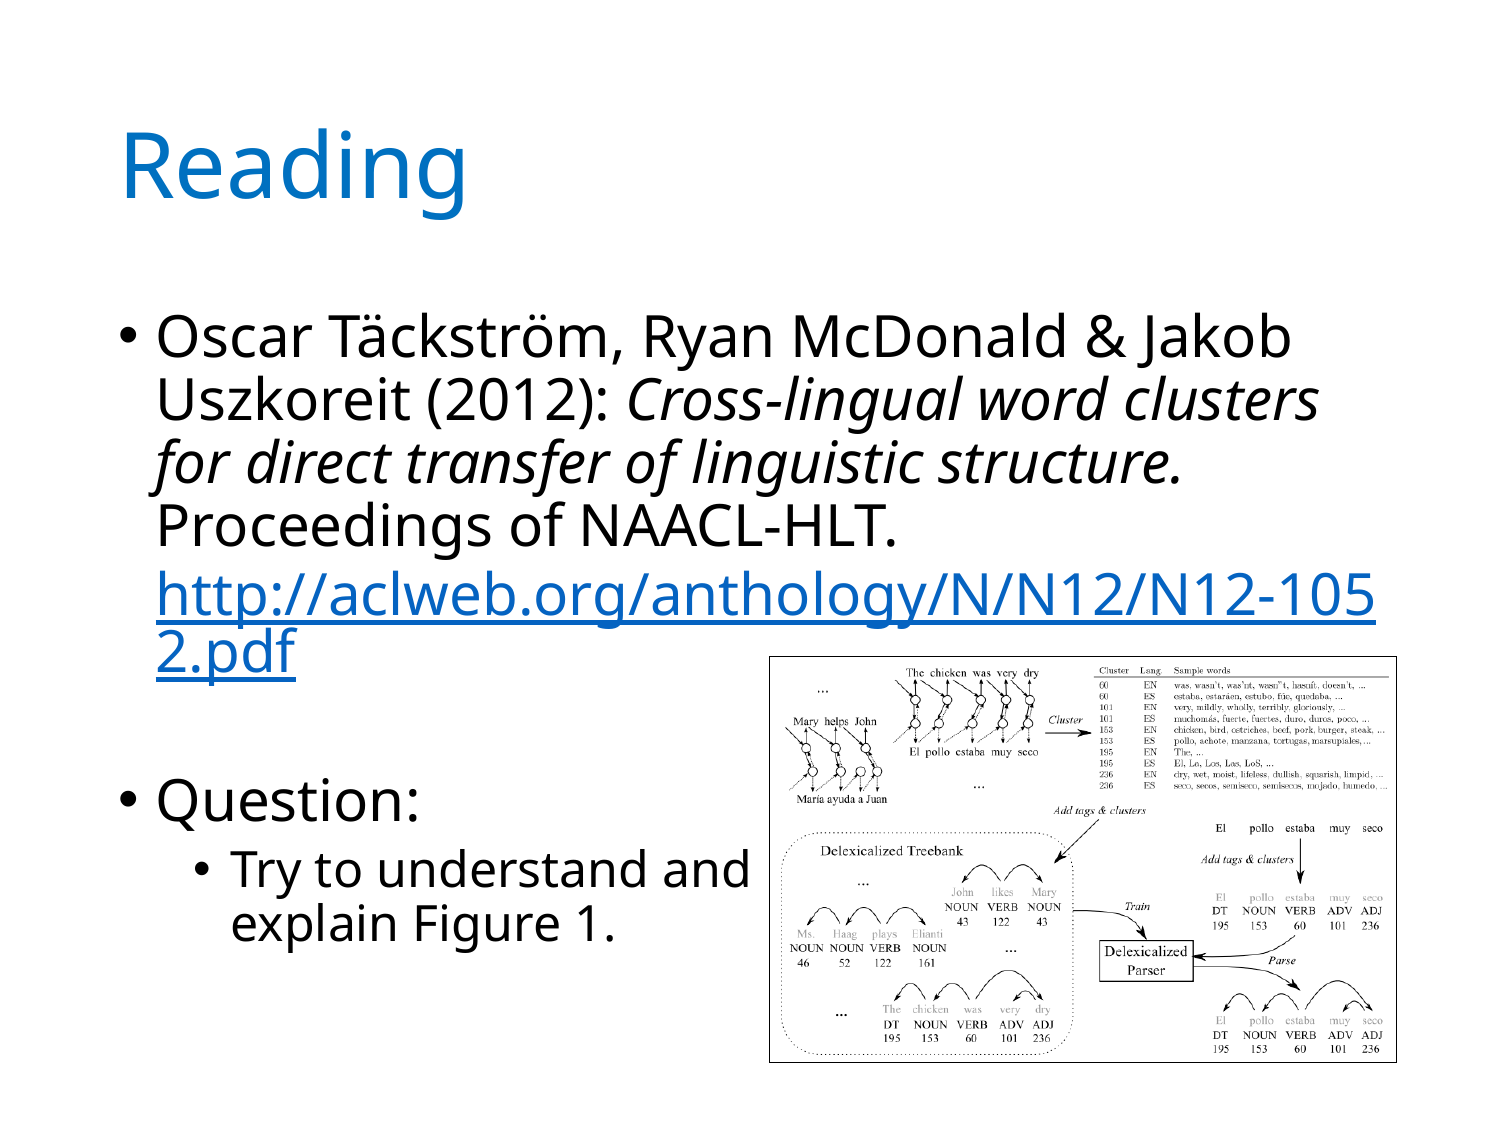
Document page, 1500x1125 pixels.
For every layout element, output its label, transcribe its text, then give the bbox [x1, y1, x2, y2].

picture [768, 656, 1397, 1063]
title Reading [103, 59, 1397, 278]
list Oscar Täckström, Ryan McDonald & Jakob Uszkoreit (2012): Cross-lingual word clusters for direct transfer of linguistic structure. Proceedings of NAACL-HLT. http://aclweb.org/anthology/N/N12/N12-1052.pdf Question: Try to understand and explain Figure 1. [103, 299, 1397, 1014]
